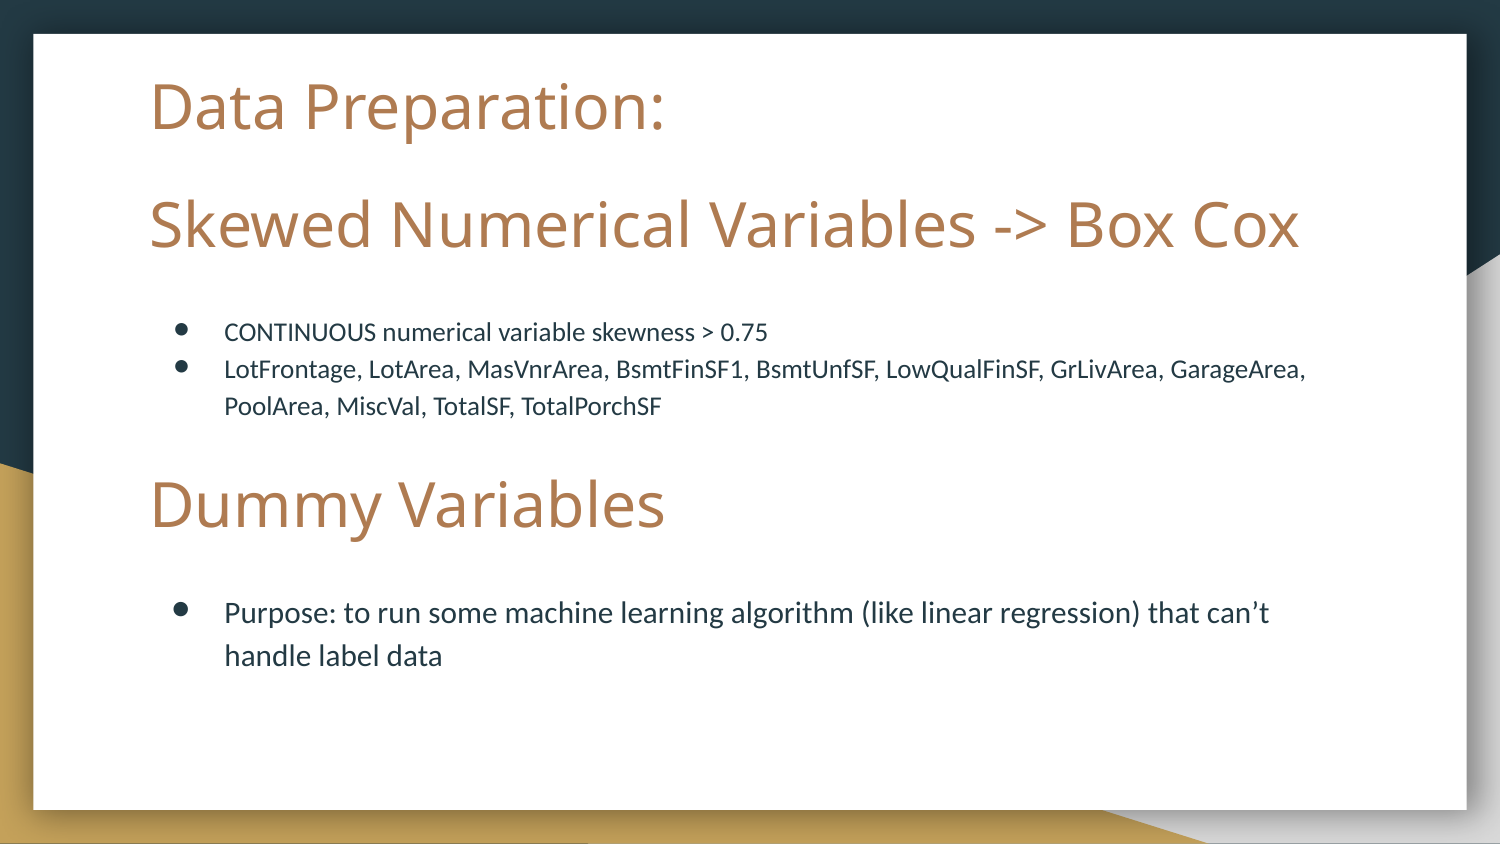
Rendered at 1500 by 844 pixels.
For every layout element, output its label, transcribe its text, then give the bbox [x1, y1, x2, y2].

list Purpose: to run some machine learning algorithm (like linear regression) that can’t handle label data [134, 571, 1366, 658]
title Dummy Variables [134, 450, 1366, 565]
title Data Preparation: [134, 52, 1366, 167]
list CONTINUOUS numerical variable skewness > 0.75 LotFrontage, LotArea, MasVnrArea, BsmtFinSF1, BsmtUnfSF, LowQualFinSF, GrLivArea, GarageArea, PoolArea, MiscVal, TotalSF, TotalPorchSF [134, 300, 1350, 444]
title Skewed Numerical Variables -> Box Cox [134, 170, 1366, 300]
